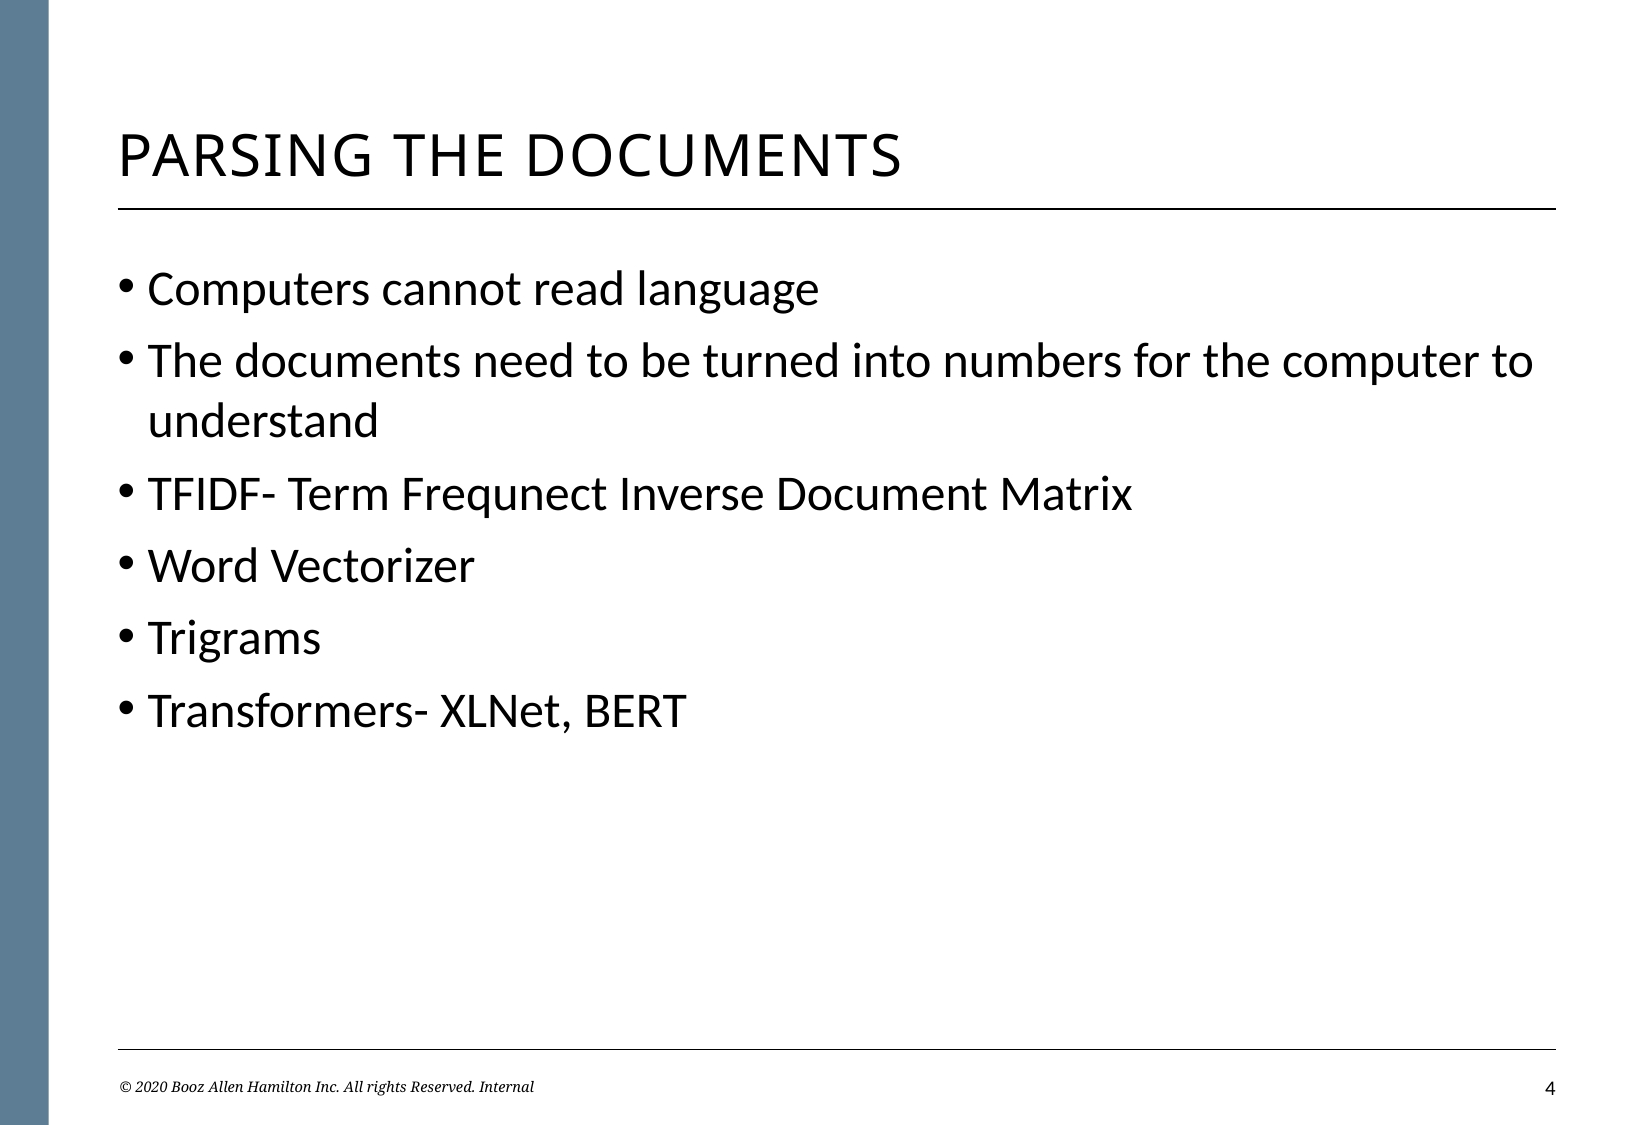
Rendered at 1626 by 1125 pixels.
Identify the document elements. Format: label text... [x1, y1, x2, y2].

footer © 2020 Booz Allen Hamilton Inc. All rights Reserved. Internal [117, 1049, 769, 1125]
list Computers cannot read language The documents need to be turned into numbers for the computer to understand TFIDF- Term Frequnect Inverse Document Matrix Word Vectorizer Trigrams Transformers- XLNet, BERT [117, 254, 1556, 1014]
slide_number 3 [1474, 1050, 1556, 1125]
title Parsing the Documents [117, 28, 1557, 190]
